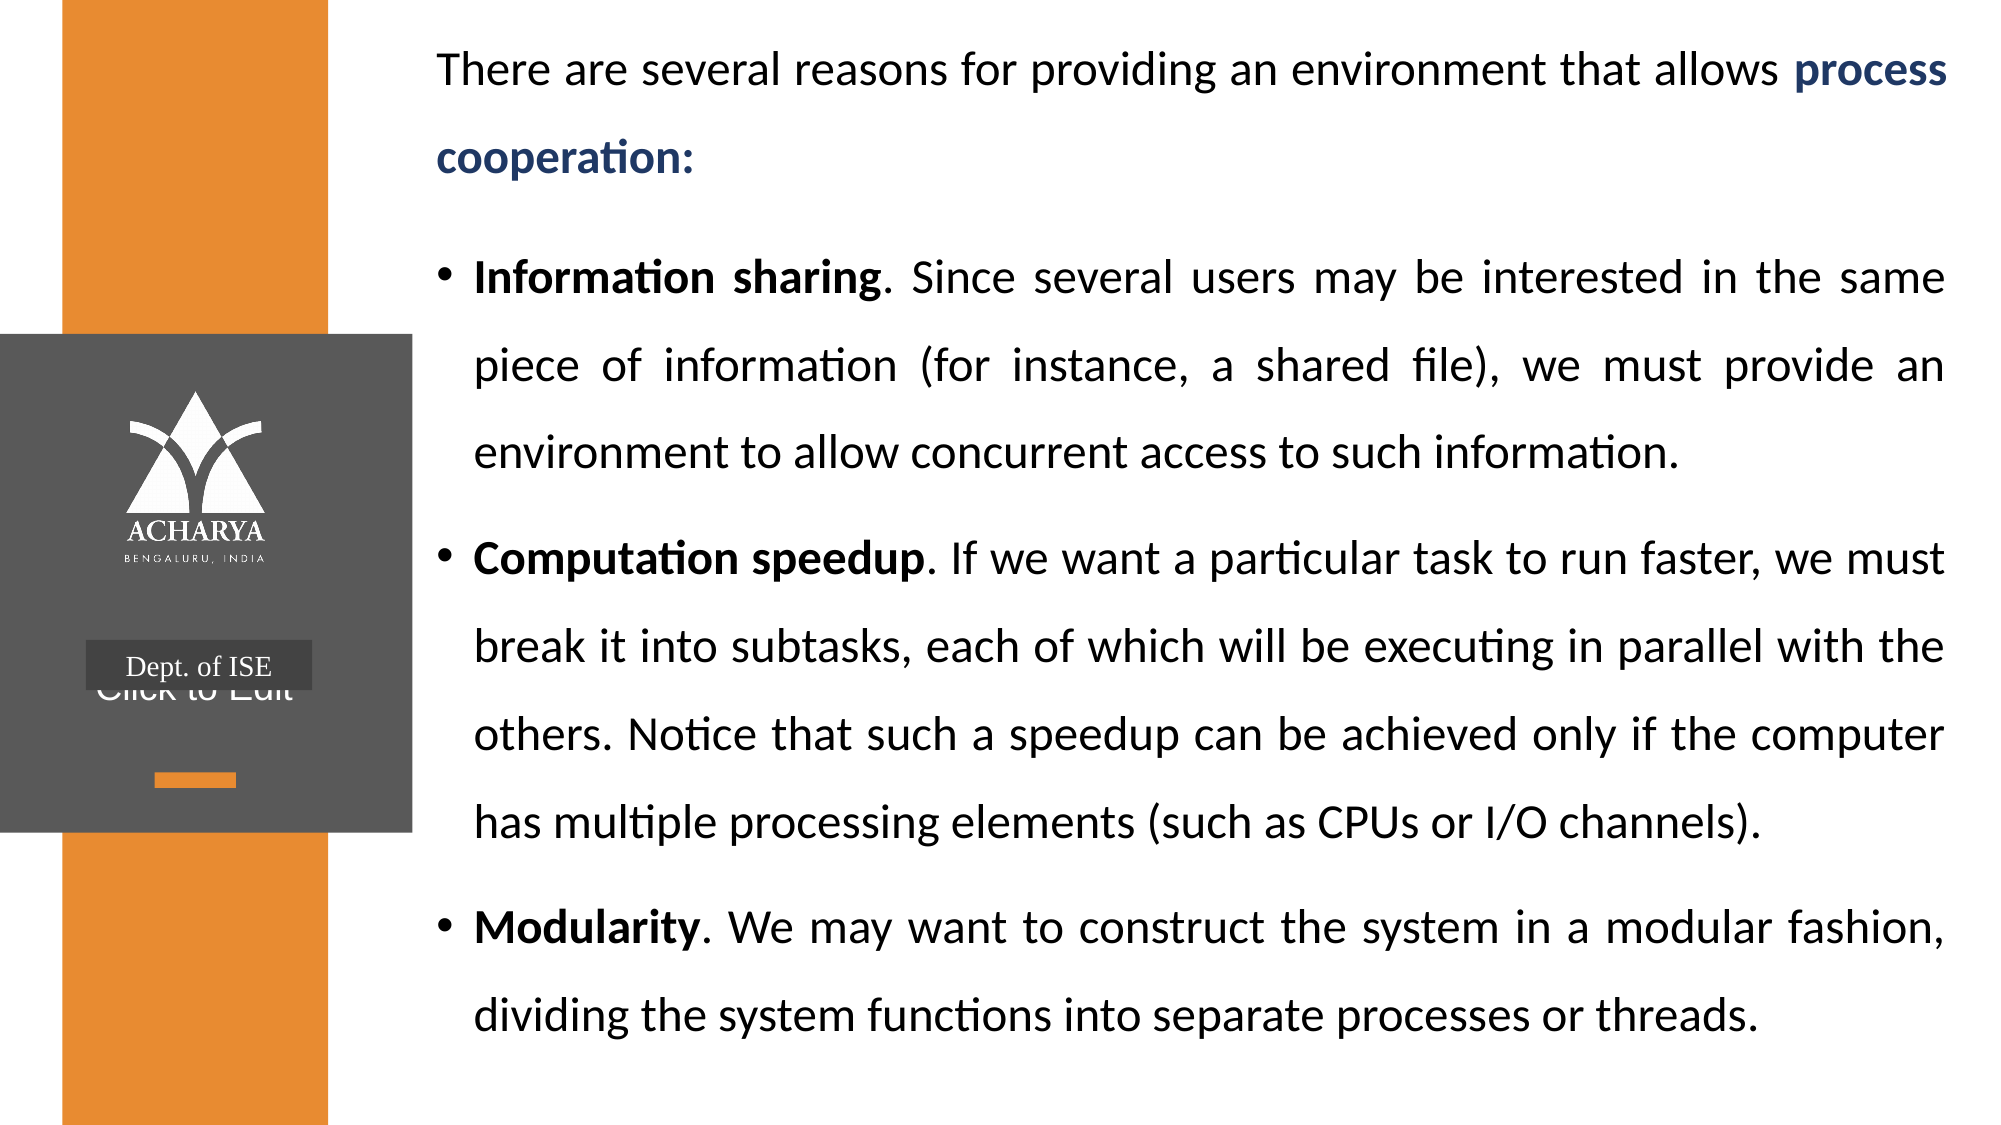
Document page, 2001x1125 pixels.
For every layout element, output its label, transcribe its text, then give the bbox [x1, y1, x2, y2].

list There are several reasons for providing an environment that allows process cooperation: Information sharing. Since several users may be interested in the same piece of information (for instance, a shared file), we must provide an environment to allow concurrent access to such information. Computation speedup. If we want a particular task to run faster, we must break it into subtasks, each of which will be executing in parallel with the others. Notice that such a speedup can be achieved only if the computer has multiple processing elements (such as CPUs or I/O channels). Modularity. We may want to construct the system in a modular fashion, dividing the system functions into separate processes or threads. [421, 0, 1963, 1111]
text_box Dept. of ISE [85, 639, 313, 691]
picture [125, 391, 265, 564]
